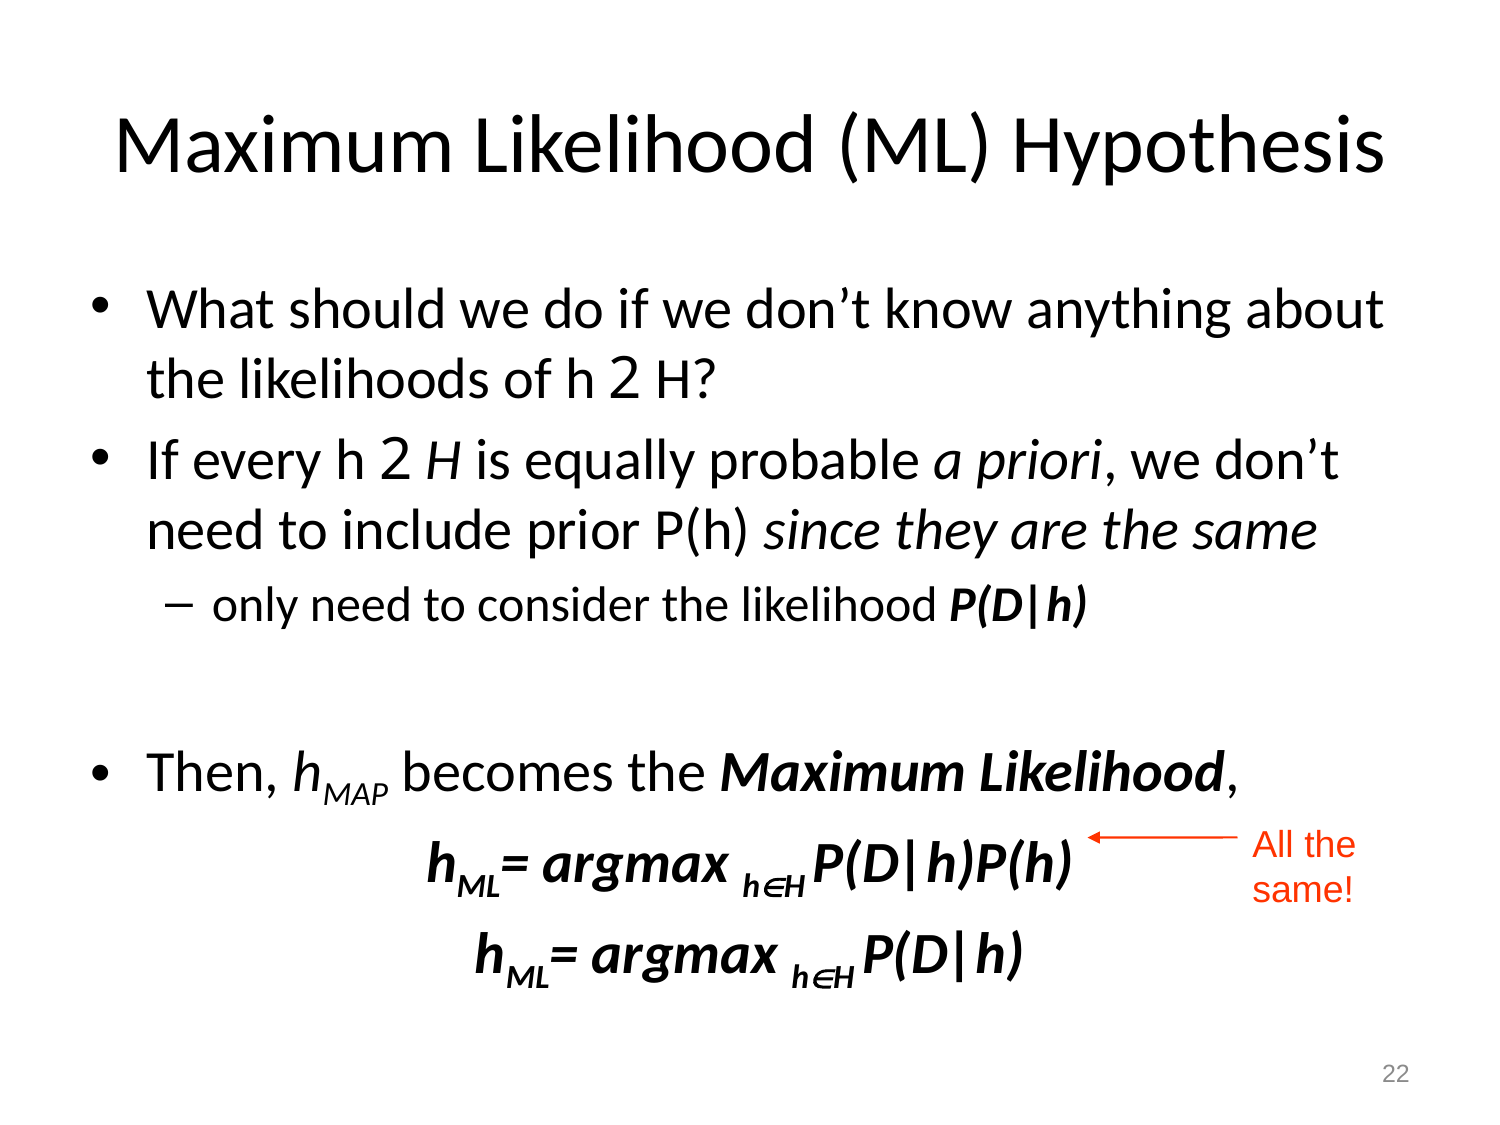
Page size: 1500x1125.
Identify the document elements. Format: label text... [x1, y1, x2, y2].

text_box [1087, 831, 1238, 844]
slide_number 22 [1074, 1042, 1425, 1103]
text_box All the same! [1237, 812, 1375, 918]
title Maximum Likelihood (ML) Hypothesis [75, 45, 1425, 233]
list What should we do if we don’t know anything about the likelihoods of h 2 H? If every h 2 H is equally probable a priori, we don’t need to include prior P(h) since they are the same only need to consider the likelihood P(D|h) Then, hMAP becomes the Maximum Likelihood, hML= argmax hH P(D|h)P(h) hML= argmax hH P(D|h) [75, 262, 1425, 1005]
